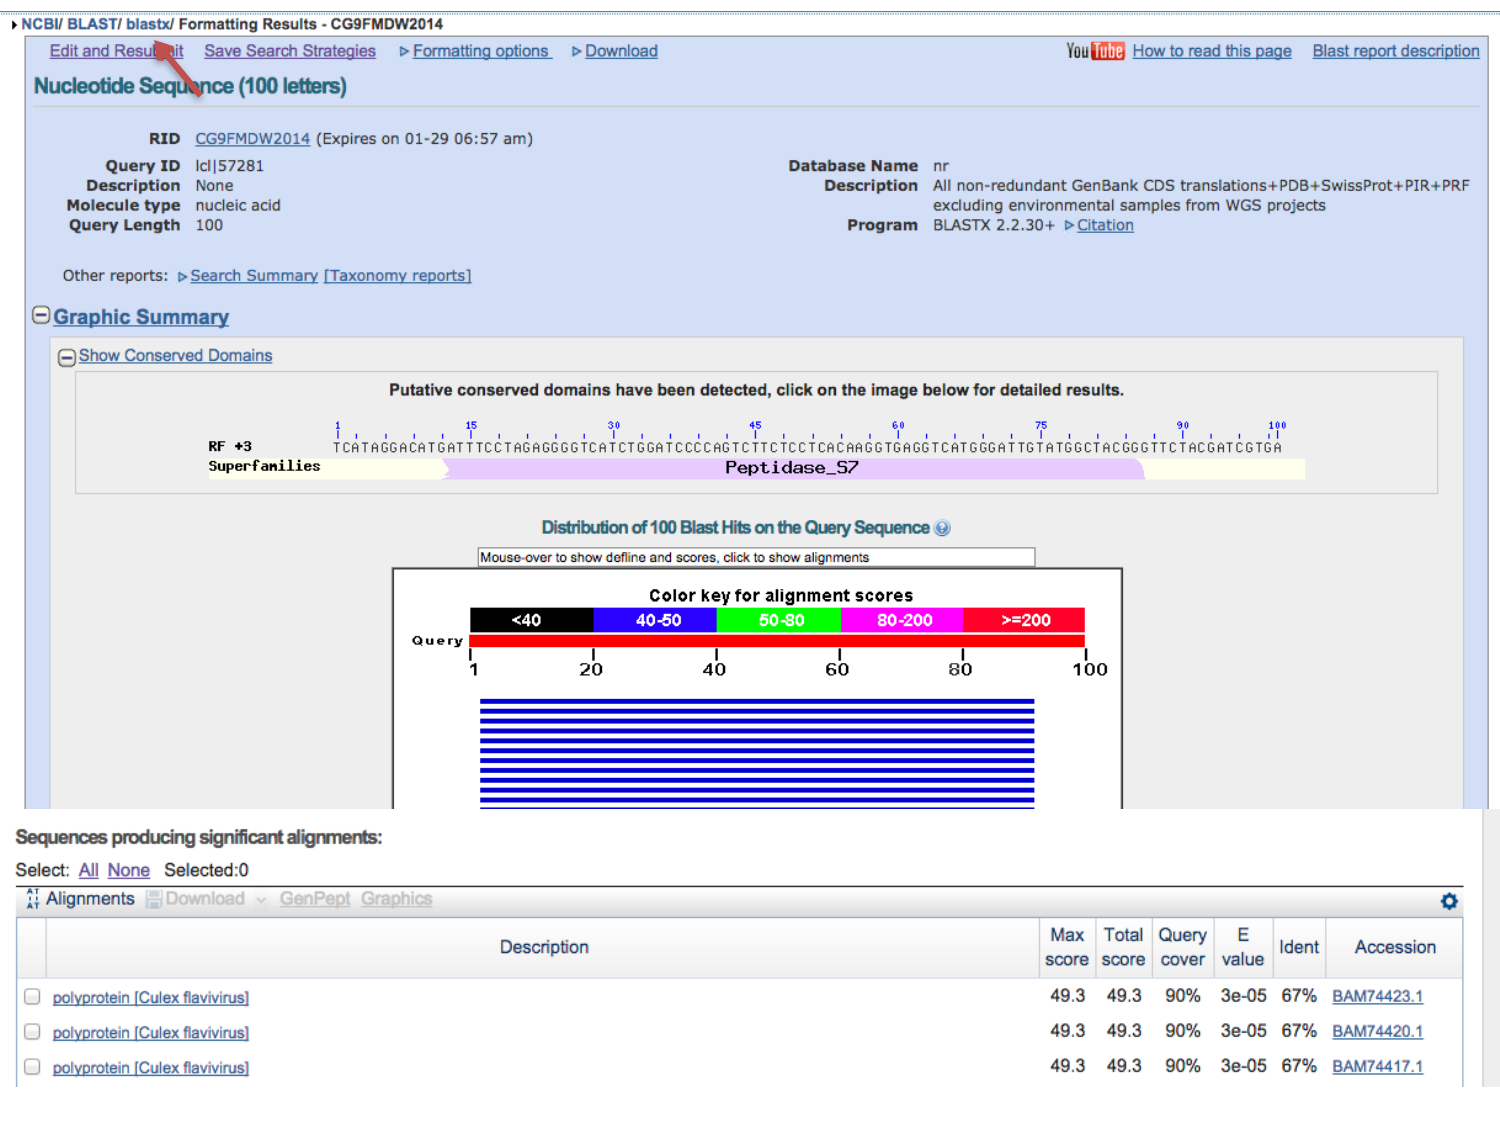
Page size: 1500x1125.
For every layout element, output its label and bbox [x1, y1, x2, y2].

text_box [153, 39, 201, 96]
picture [0, 11, 1500, 1087]
